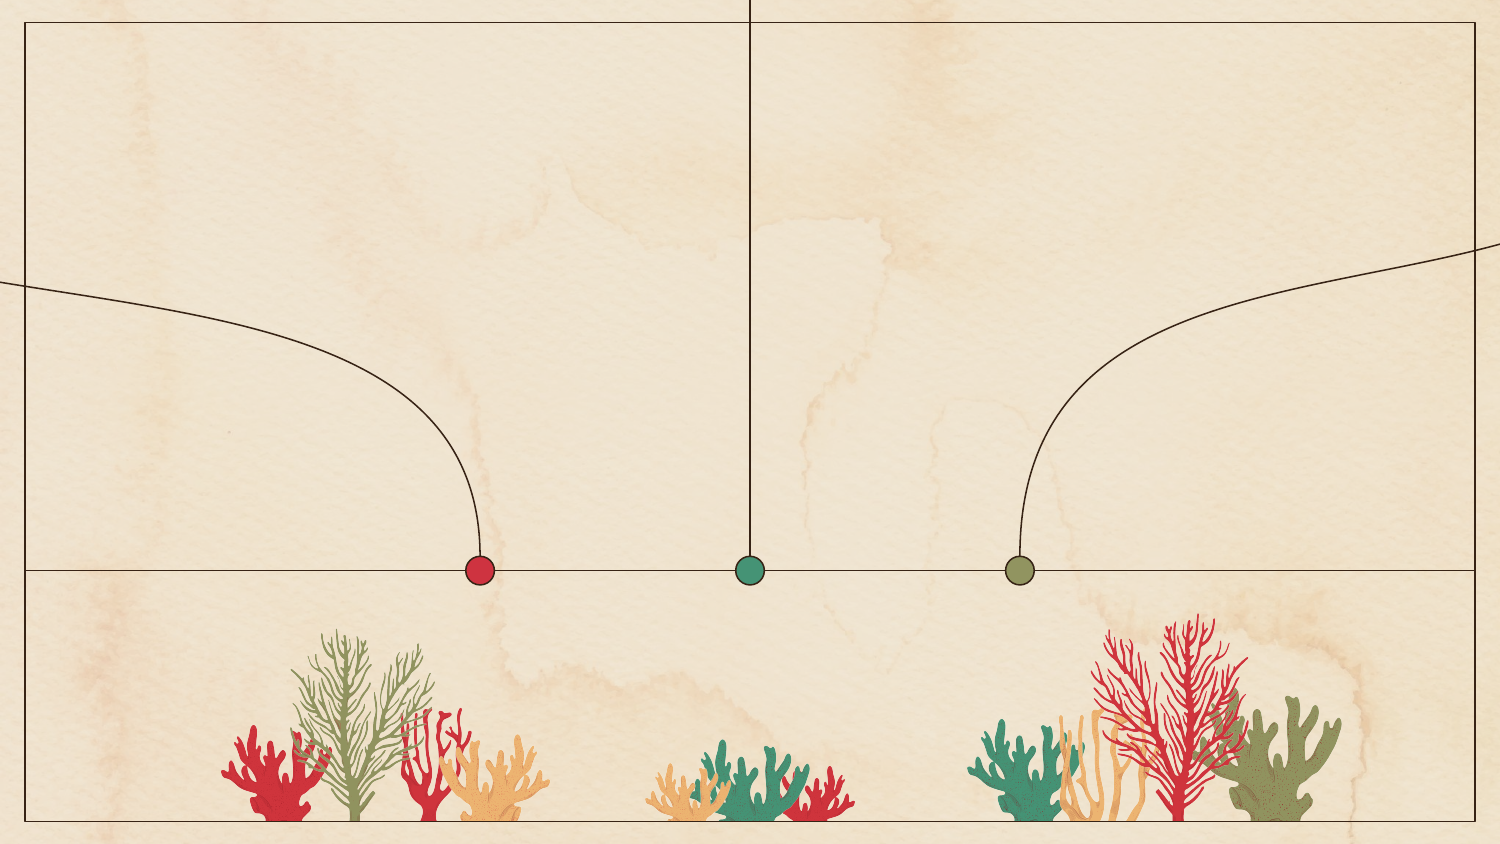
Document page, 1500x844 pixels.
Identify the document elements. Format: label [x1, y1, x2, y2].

picture [642, 729, 858, 821]
text_box [468, 579, 492, 585]
text_box [0, 0, 323, 715]
text_box [735, 556, 765, 569]
text_box [1090, 0, 1500, 628]
text_box [217, 622, 554, 822]
text_box [963, 605, 1348, 821]
text_box [401, 207, 1085, 211]
text_box [465, 556, 495, 569]
text_box [738, 579, 762, 585]
text_box [1005, 556, 1035, 569]
text_box [1008, 579, 1032, 585]
